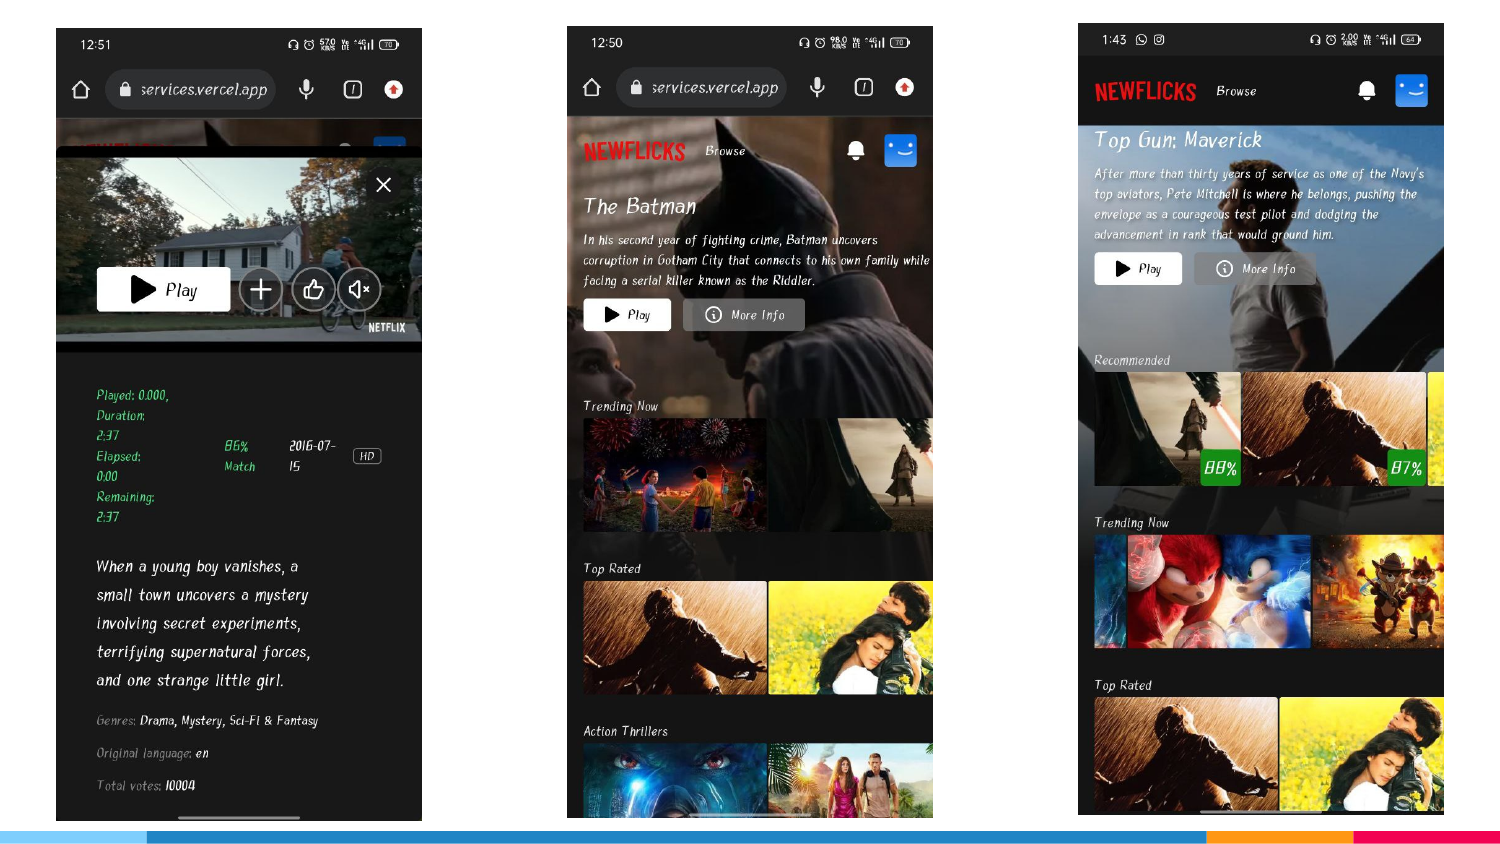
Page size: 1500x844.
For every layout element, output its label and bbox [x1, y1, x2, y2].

picture [56, 28, 423, 821]
picture [1077, 23, 1444, 815]
picture [567, 25, 933, 818]
